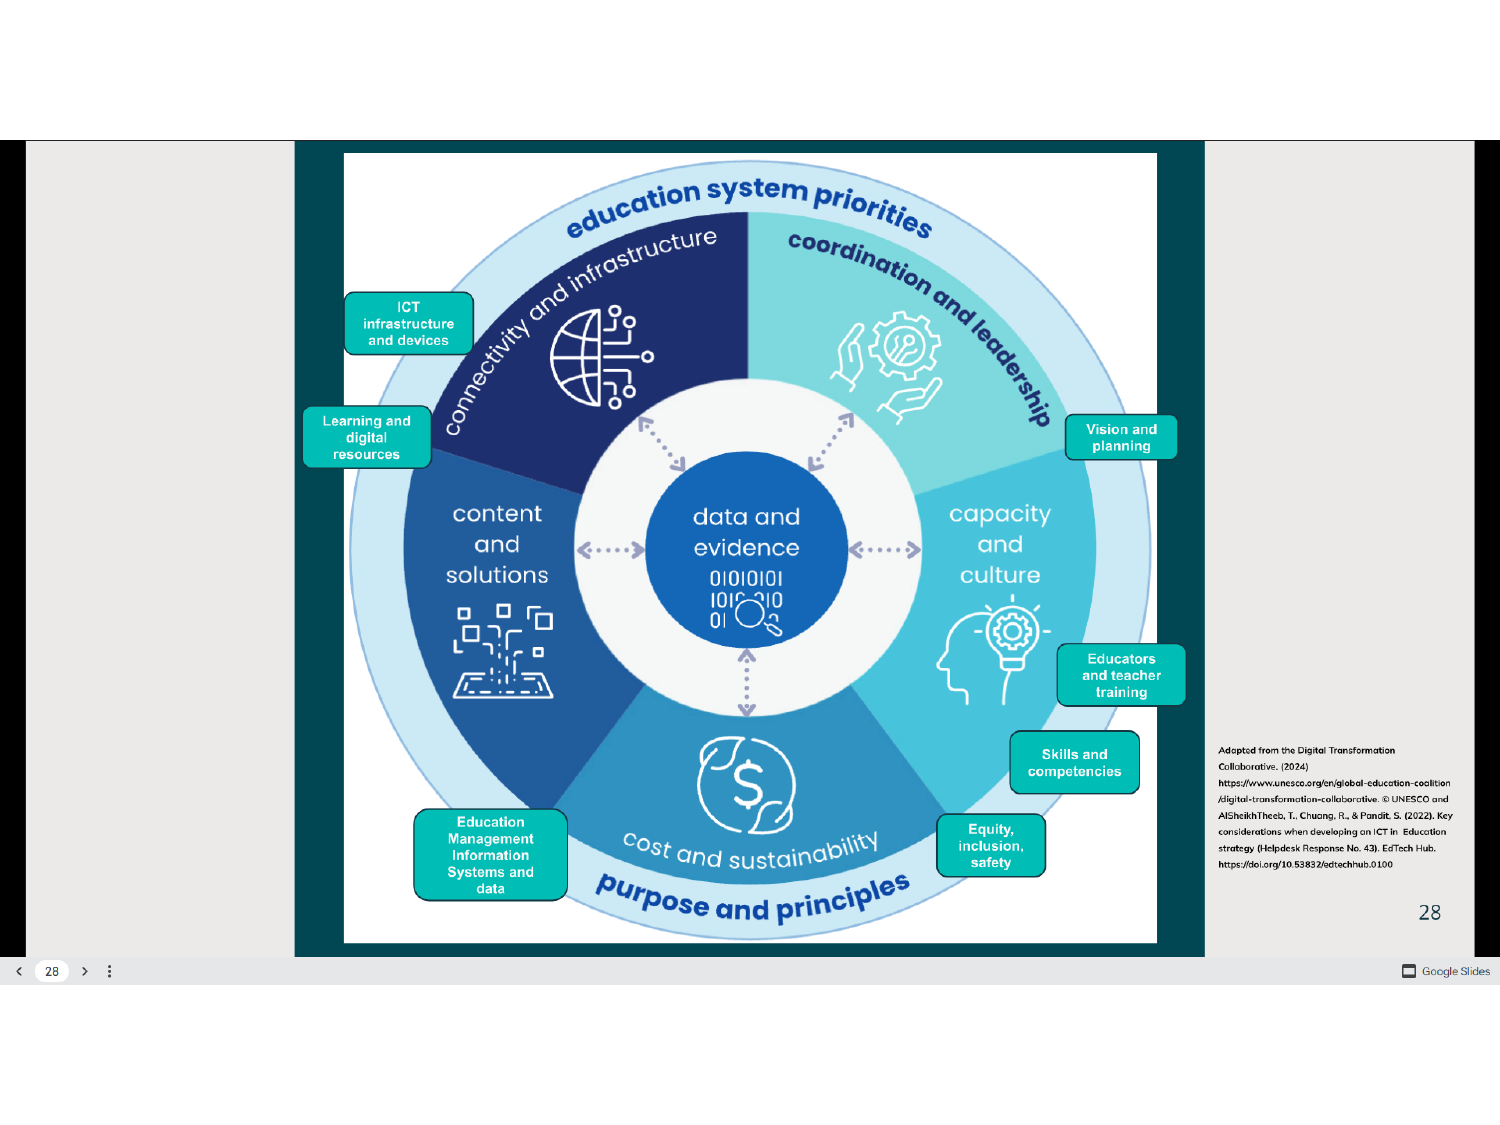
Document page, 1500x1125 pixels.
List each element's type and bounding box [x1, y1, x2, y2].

picture [0, 140, 1500, 985]
